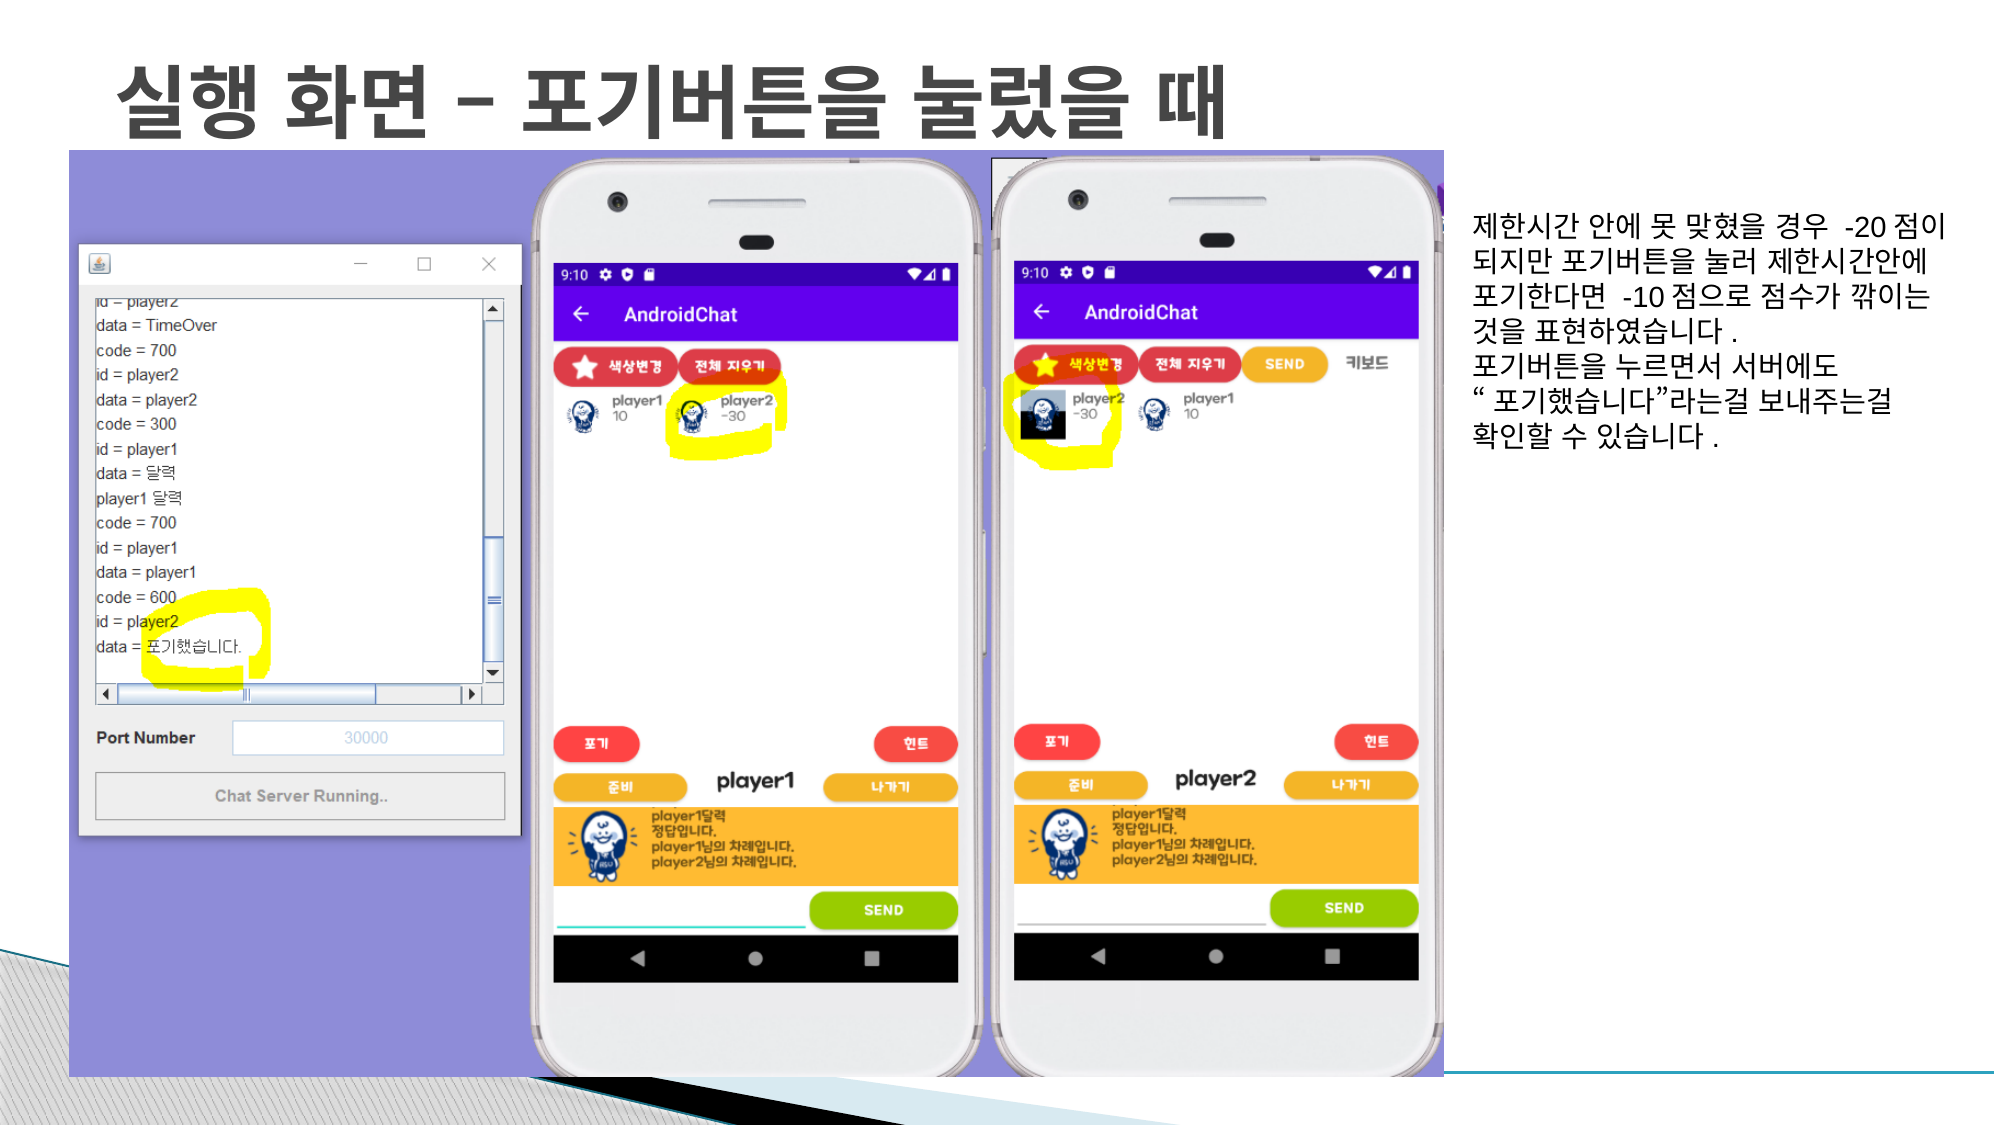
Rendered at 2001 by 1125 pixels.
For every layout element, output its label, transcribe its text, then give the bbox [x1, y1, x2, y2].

picture [69, 150, 1444, 1077]
text_box 제한시간 안에 못 맞혔을 경우 -20점이 되지만 포기버튼을 눌러 제한시간안에 포기한다면 -10점으로 점수가 깎이는 것을 표현하였습니다. 포기버튼을 누르면서 서버에도 “포기했습니다”라는걸 보내주는걸 확인할 수 있습니다. [1457, 200, 2000, 461]
title 실행 화면 – 포기버튼을 눌렀을 때 [99, 45, 1900, 157]
